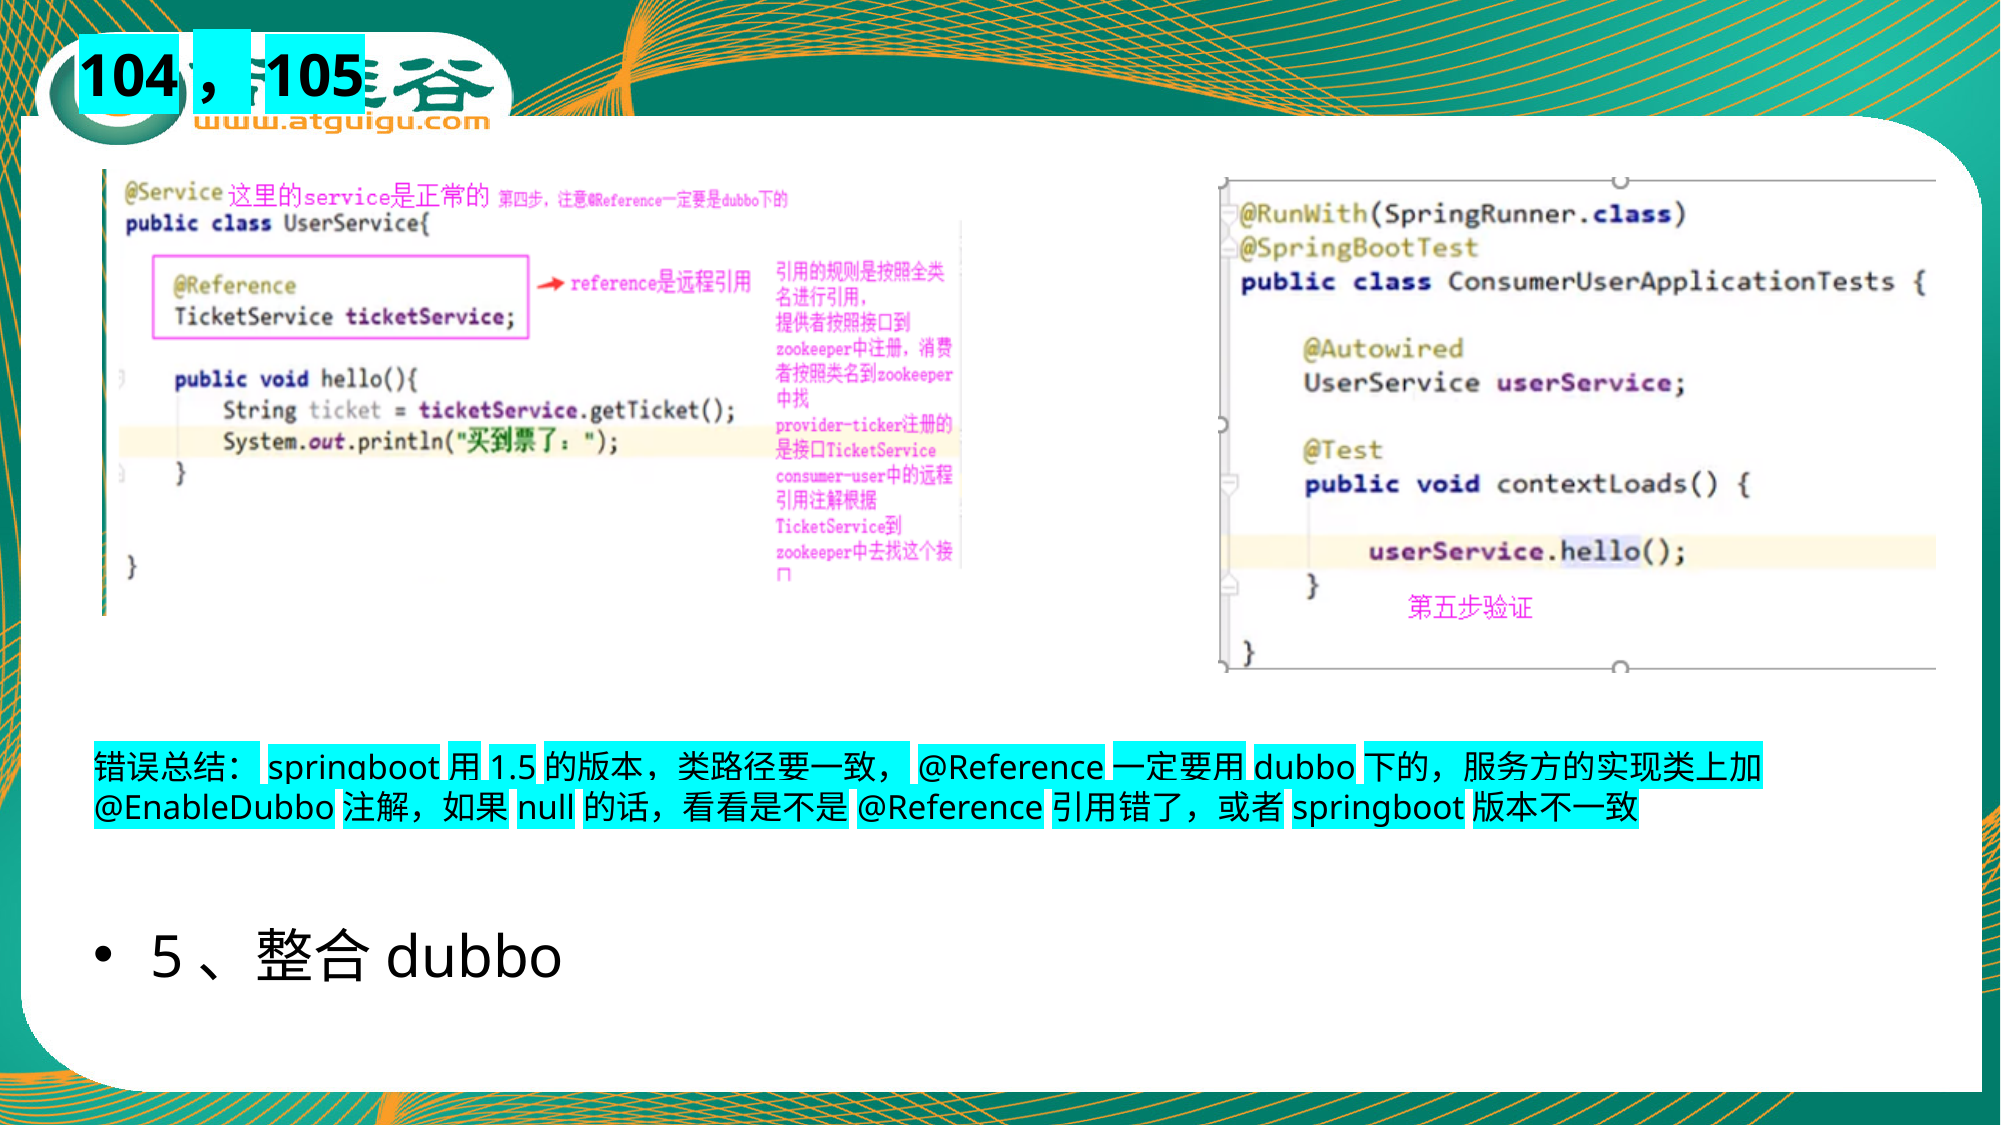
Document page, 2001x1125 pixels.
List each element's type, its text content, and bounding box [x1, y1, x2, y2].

picture [0, 0, 2001, 1125]
list 错误总结：springboot用1.5的版本，类路径要一致，@Reference一定要用dubbo下的，服务方的实现类上加@EnableDubbo注解，如果null的话，看看是不是@Reference引用错了，或者springboot版本不一致 5、整合dubbo [78, 172, 1945, 1066]
text_box 104，105 [64, 30, 380, 116]
